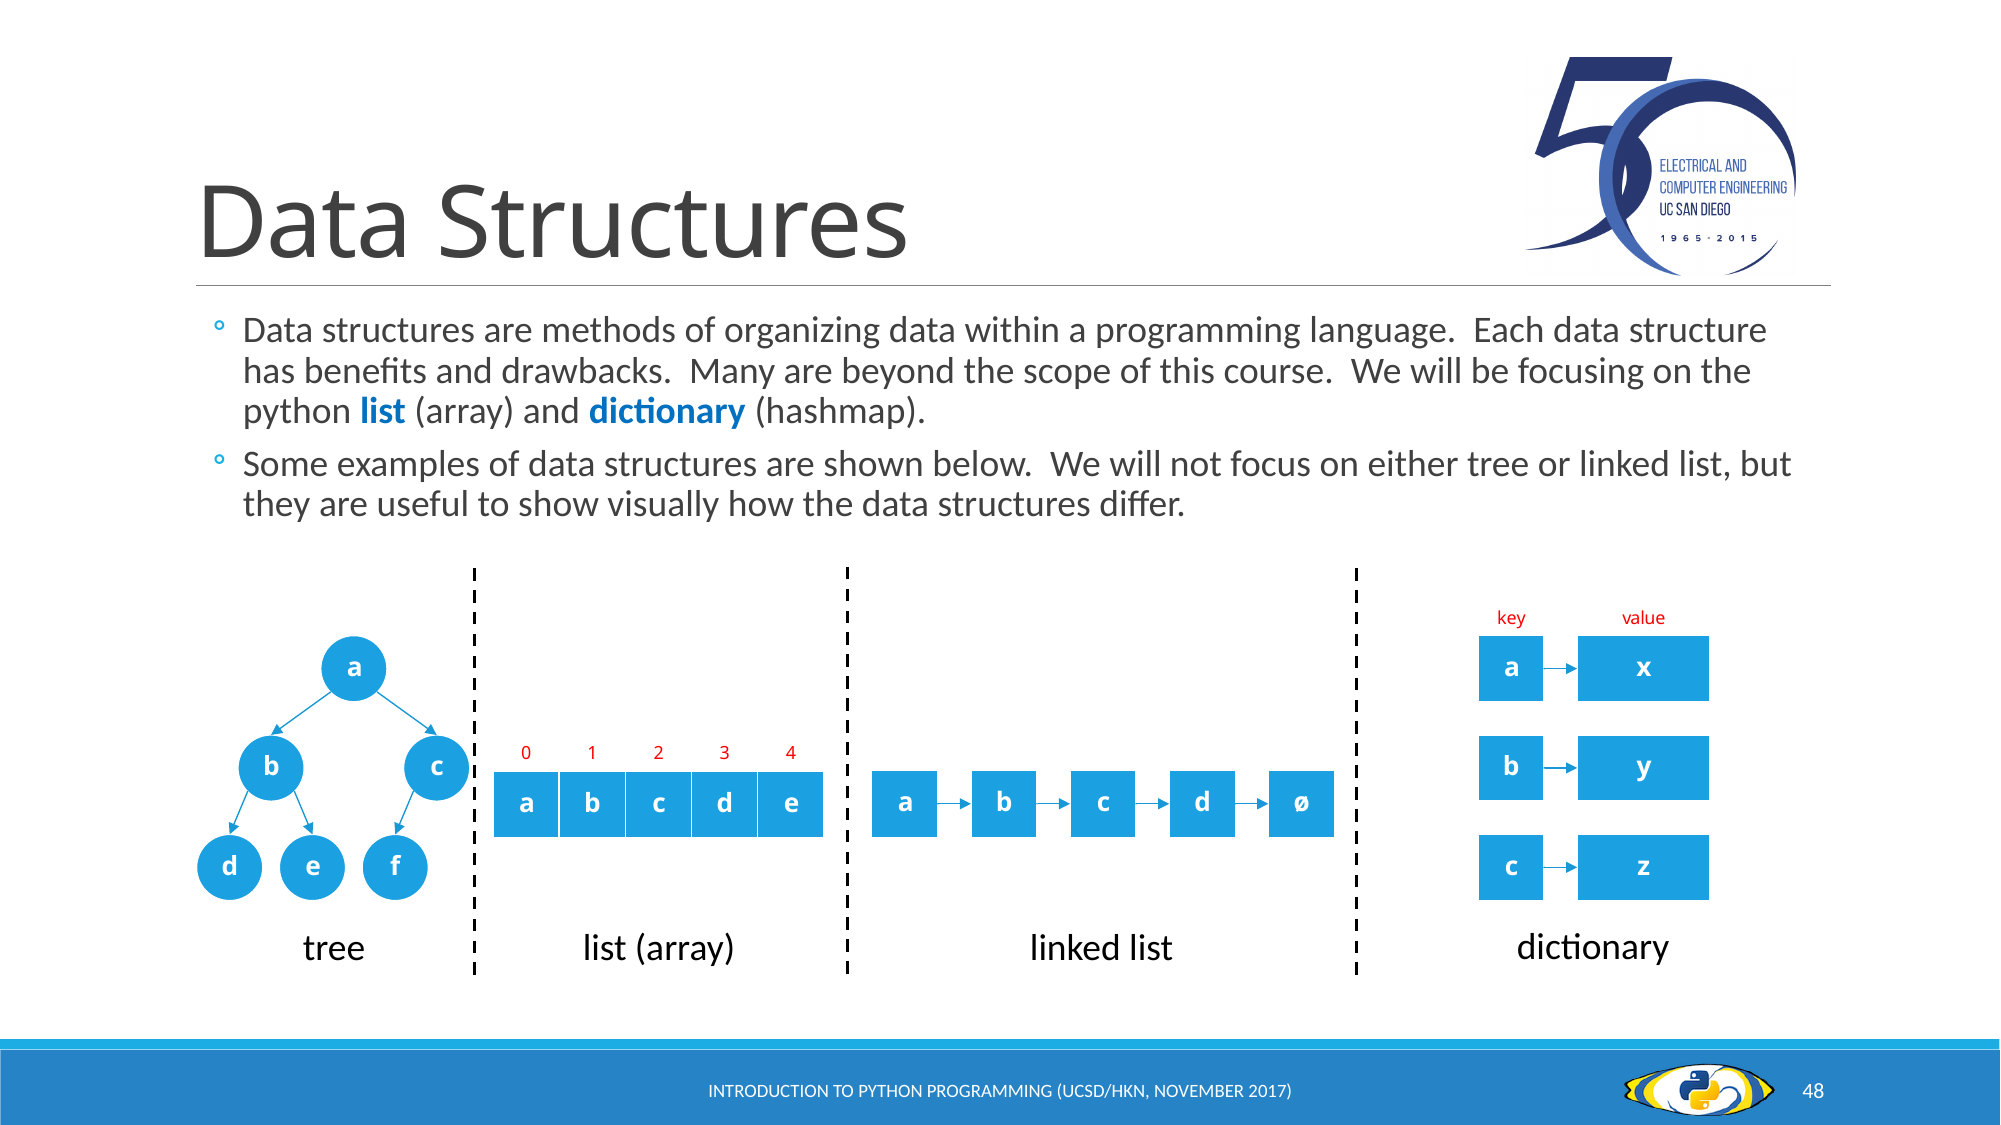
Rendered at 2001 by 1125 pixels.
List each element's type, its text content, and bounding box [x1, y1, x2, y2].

slide_number 48 [1624, 1059, 1840, 1120]
picture [1474, 597, 1712, 903]
text_box linked list [854, 915, 1353, 976]
text_box tree [193, 915, 472, 976]
title Data Structures [180, 47, 1830, 285]
picture [193, 632, 472, 903]
picture [868, 766, 1337, 840]
text_box dictionary [1364, 915, 1830, 975]
footer Introduction to Python Programming (UCSD/HKN, November 2017) [604, 1059, 1396, 1120]
text_box list (array) [484, 915, 844, 976]
list Data structures are methods of organizing data within a programming language. Each data structure has benefits and drawbacks. Many are beyond the scope of this course. We will be focusing on the python list (array) and dictionary (hashmap). Some examples of data structures are shown below. We will not focus on either tree or linked list, but they are useful to show visually how the data structures differ. [180, 302, 1830, 963]
picture [489, 732, 826, 840]
